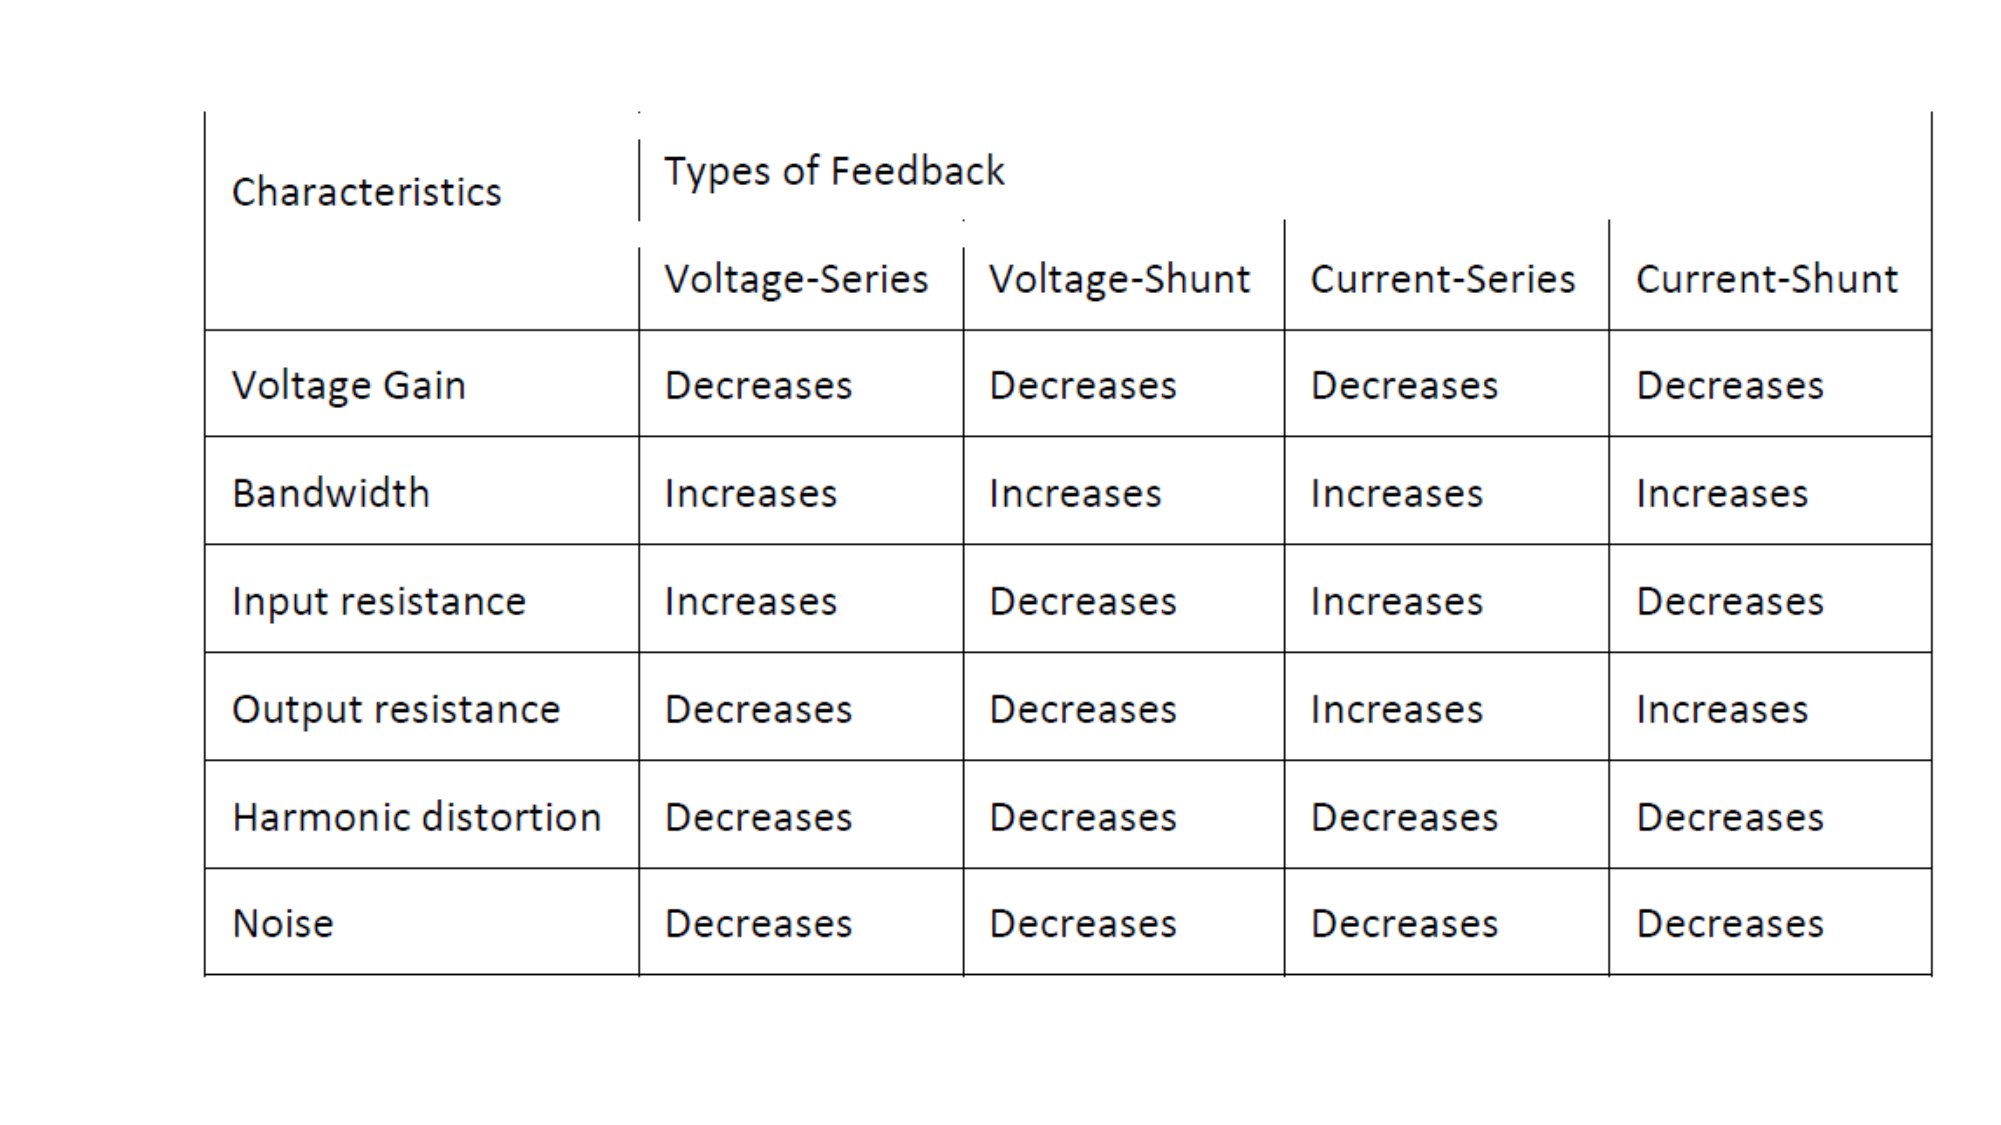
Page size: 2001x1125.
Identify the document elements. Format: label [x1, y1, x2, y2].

picture [138, 84, 1974, 1074]
